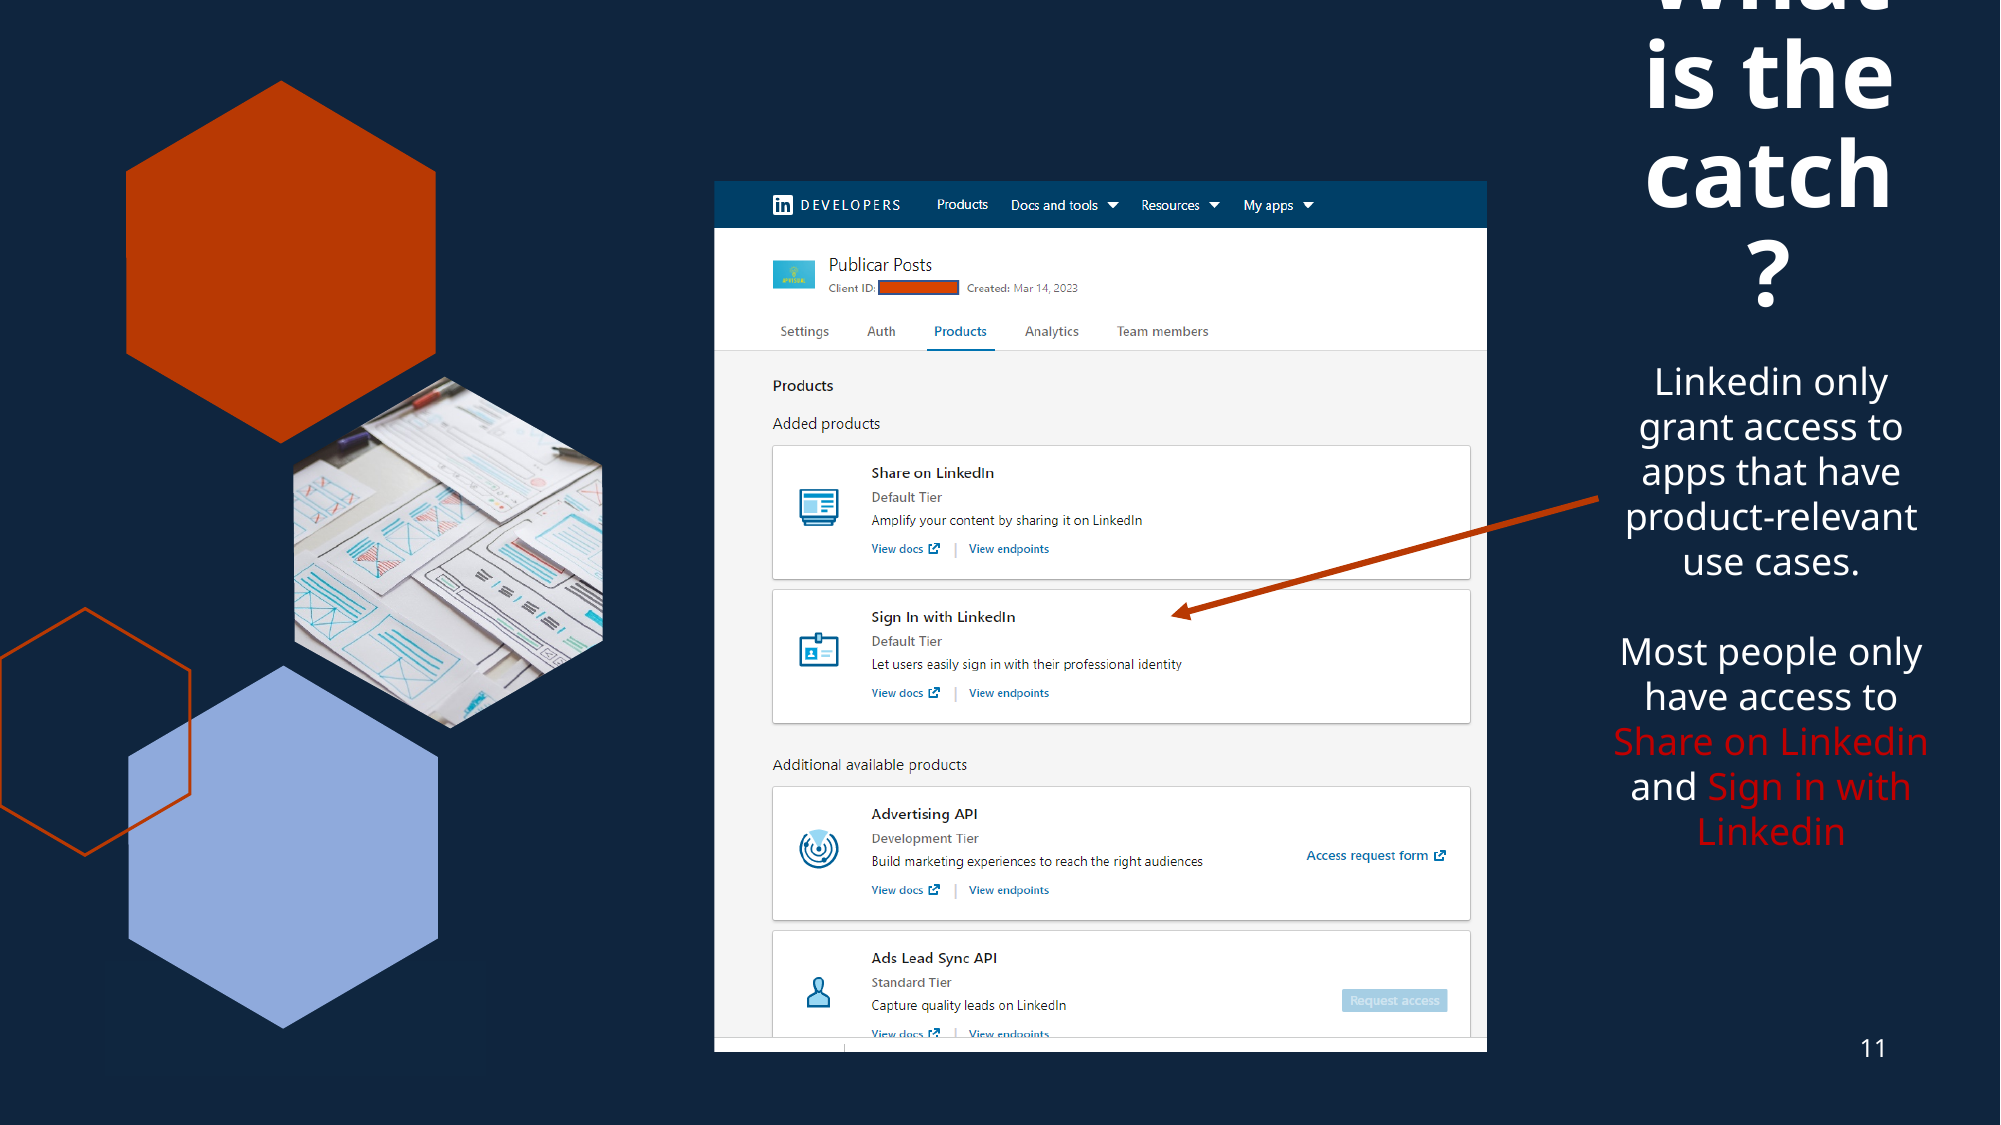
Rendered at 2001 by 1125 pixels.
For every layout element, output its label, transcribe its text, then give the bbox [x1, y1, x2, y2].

title What is the catch? [1628, 33, 1912, 334]
text_box 11 [1836, 1019, 1912, 1080]
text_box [1170, 498, 1599, 617]
picture [293, 376, 603, 729]
text_box Linkedin only grant access to apps that have product-relevant use cases. Most people only have access to Share on Linkedin and Sign in with Linkedin [1598, 350, 1945, 861]
picture [714, 181, 1487, 1052]
